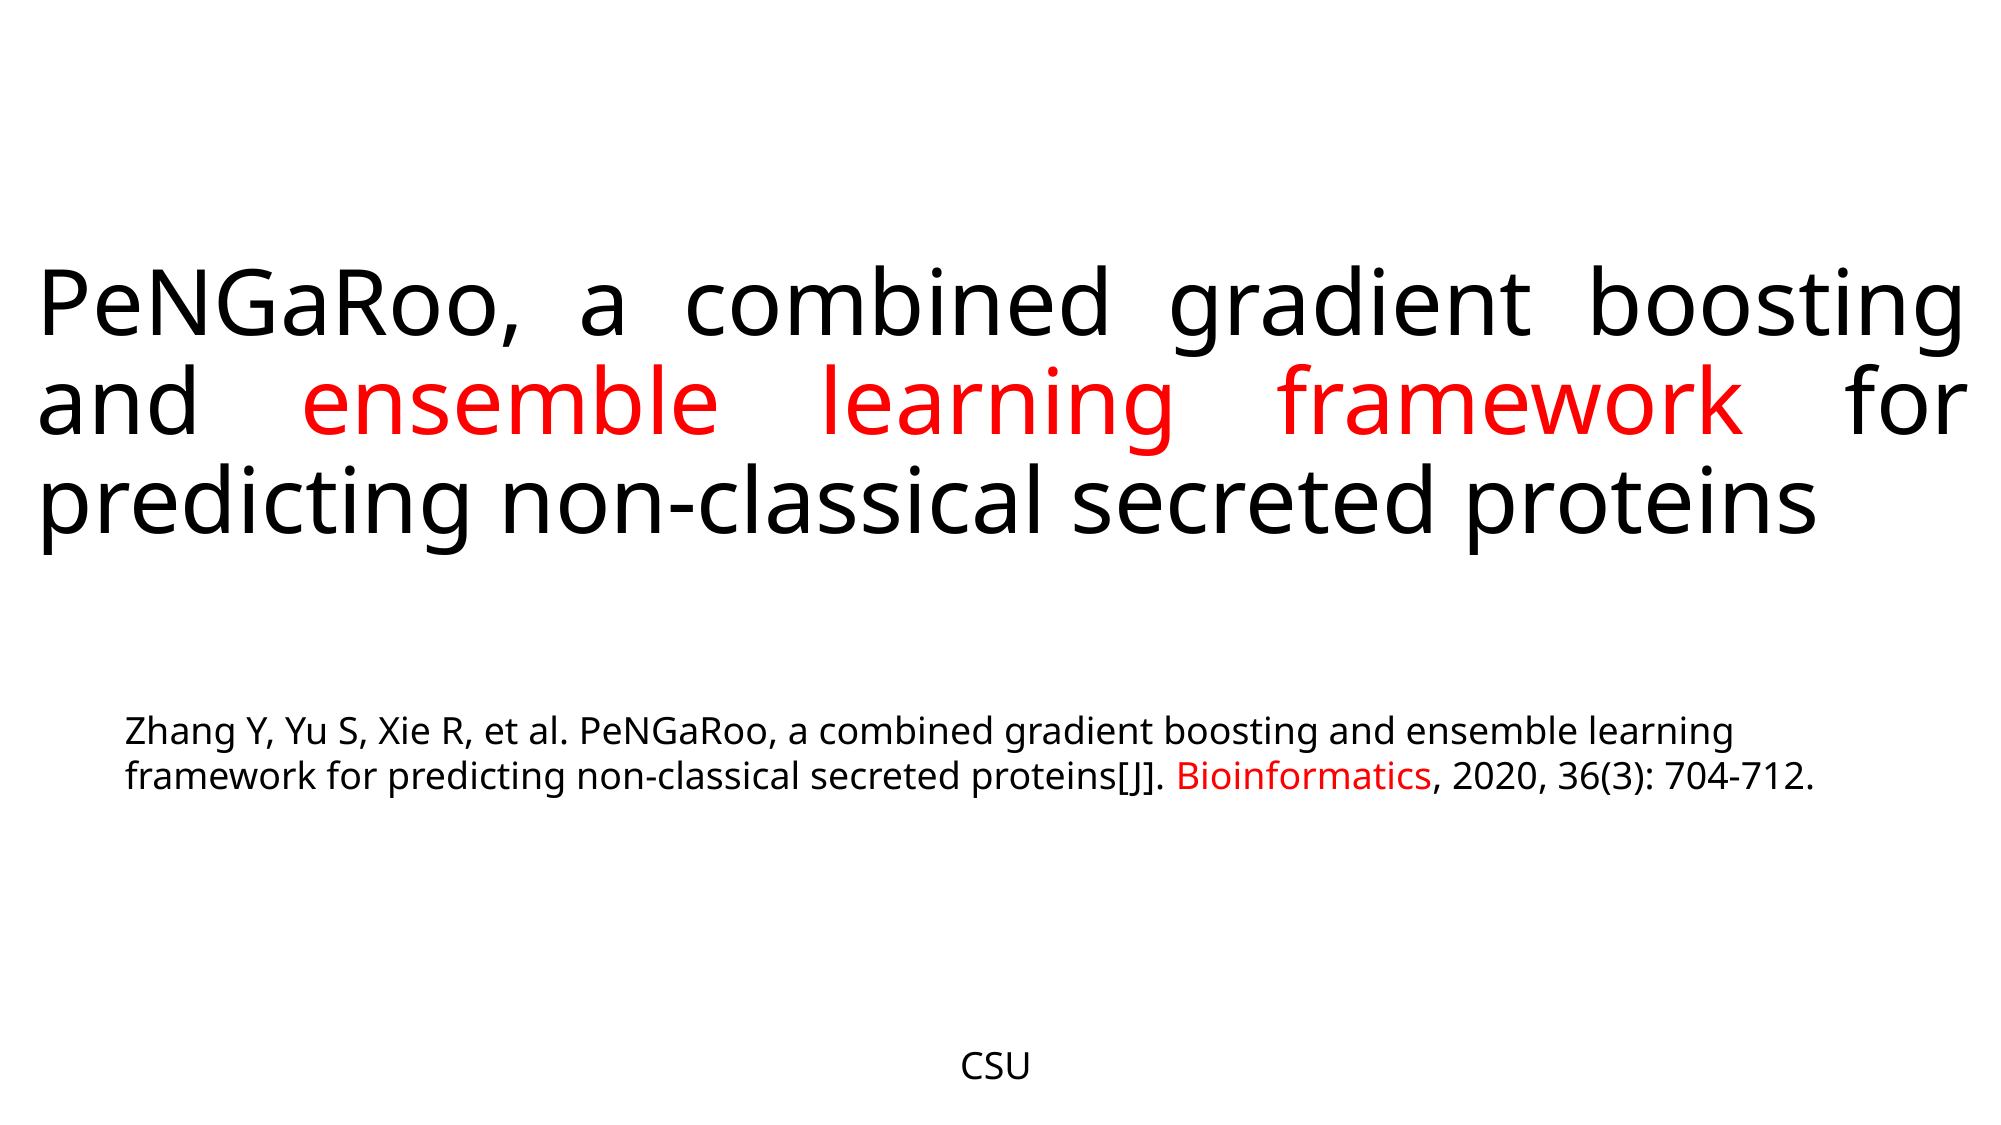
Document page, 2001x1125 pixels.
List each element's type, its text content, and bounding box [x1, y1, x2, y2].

text_box Zhang Y, Yu S, Xie R, et al. PeNGaRoo, a combined gradient boosting and ensemble learning framework for predicting non-classical secreted proteins[J]. Bioinformatics, 2020, 36(3): 704-712. [110, 699, 1897, 805]
title PeNGaRoo, a combined gradient boosting and ensemble learning framework for predicting non-classical secreted proteins [21, 200, 1985, 562]
text_box CSU [945, 1034, 1416, 1095]
